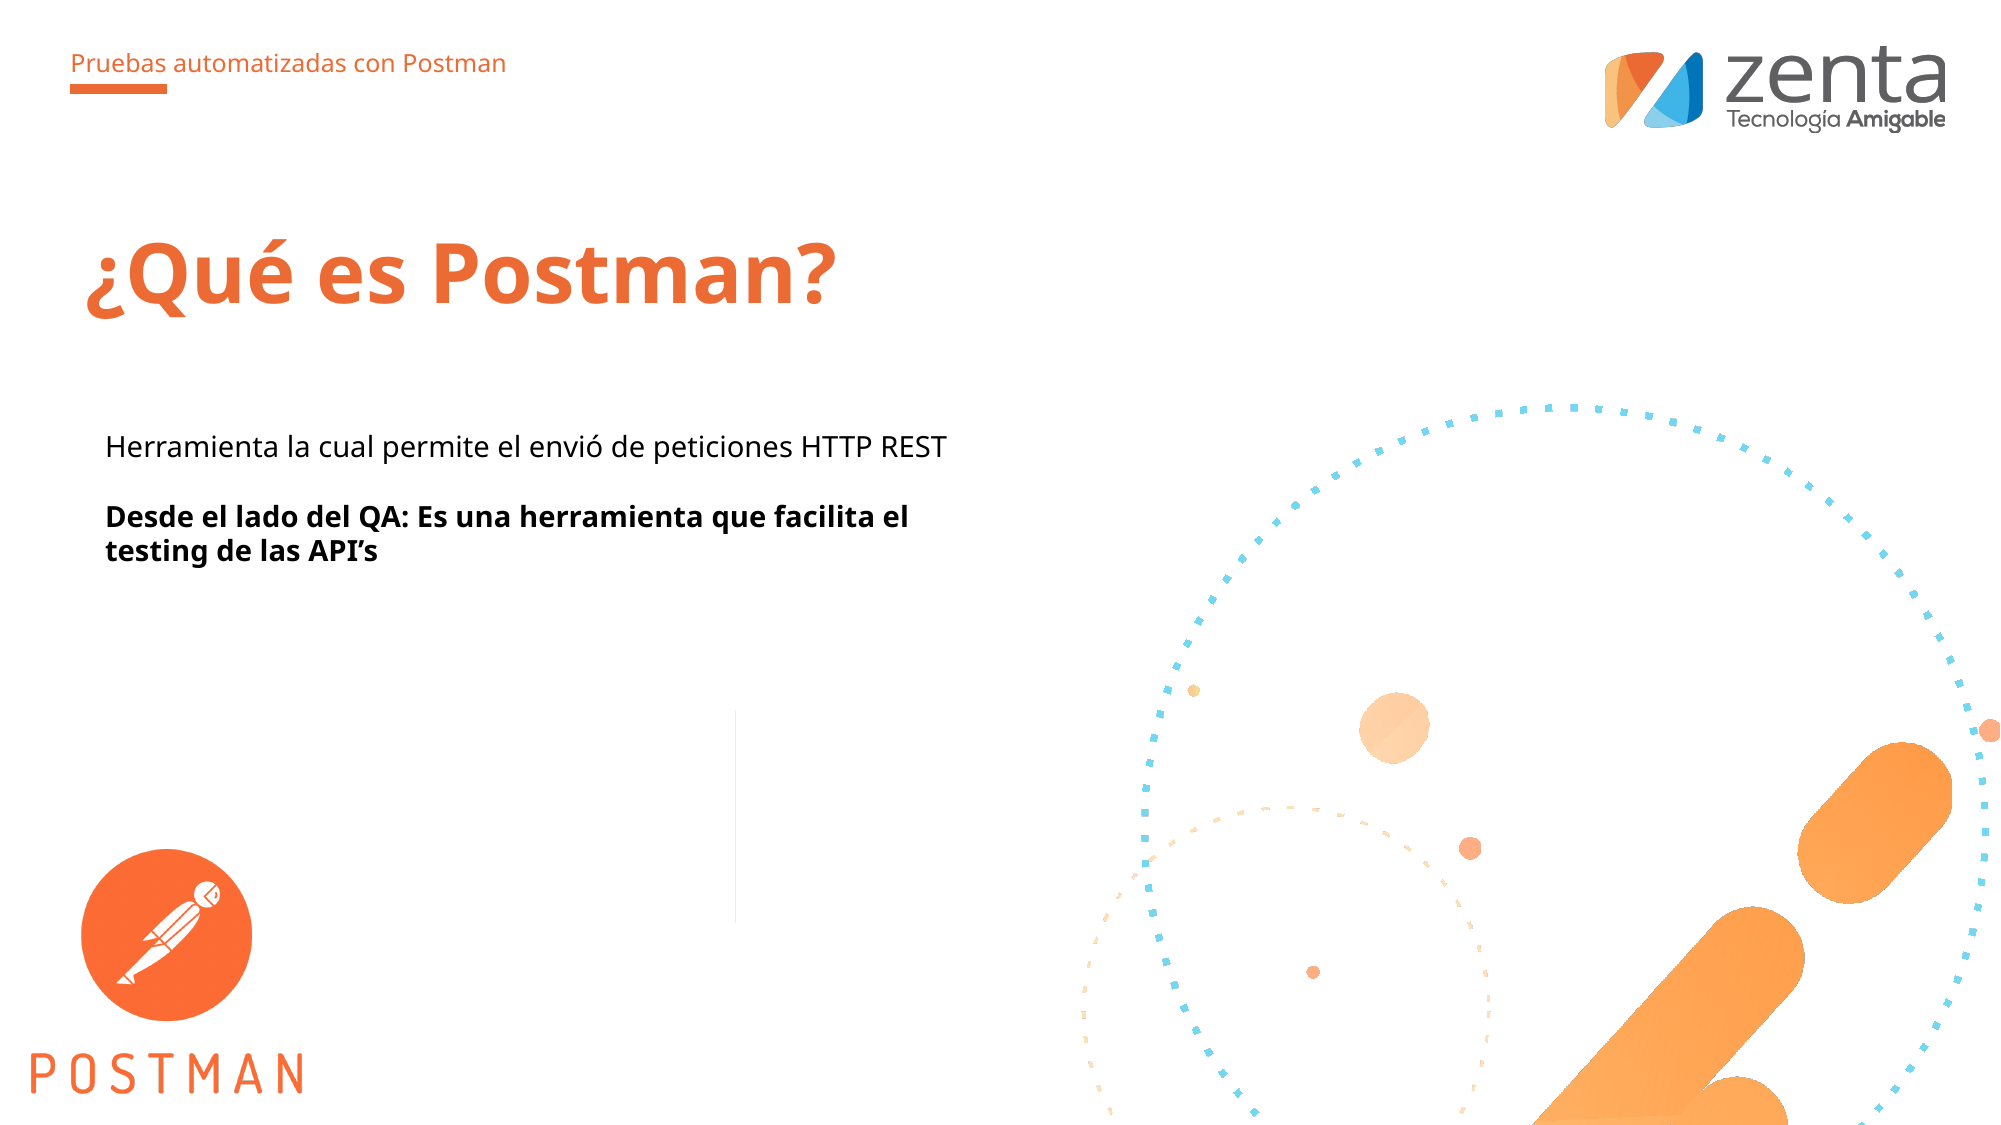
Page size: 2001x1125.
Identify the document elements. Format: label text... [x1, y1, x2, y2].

picture [1080, 404, 2000, 1125]
text_box Herramienta la cual permite el envió de peticiones HTTP REST Desde el lado del QA: Es una herramienta que facilita el testing de las API’s [89, 420, 1032, 576]
picture [1605, 46, 1945, 133]
text_box ¿Qué es Postman? [70, 212, 1101, 328]
picture [31, 849, 303, 1094]
text_box Pruebas automatizadas con Postman [55, 40, 1123, 85]
